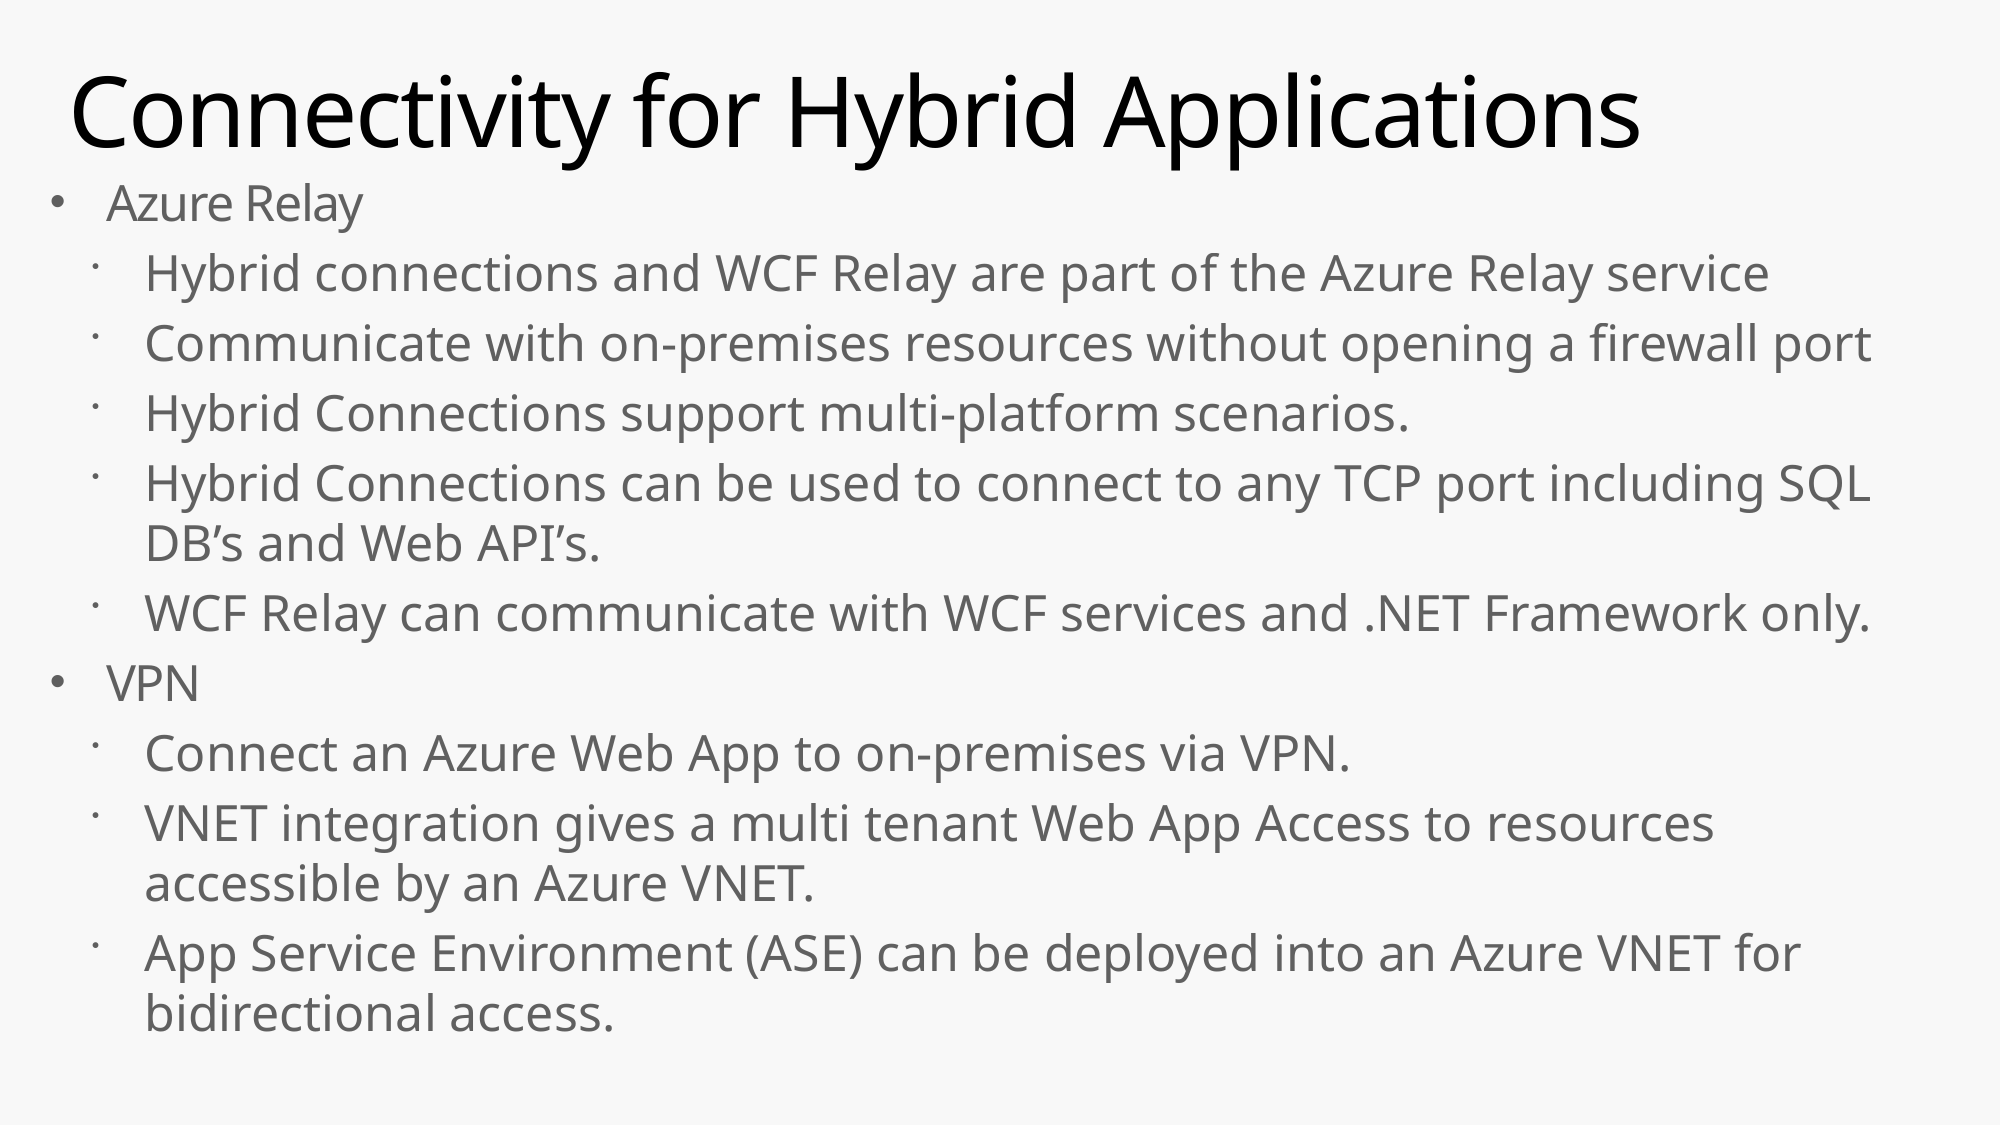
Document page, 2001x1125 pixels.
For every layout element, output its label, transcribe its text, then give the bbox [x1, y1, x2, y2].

title Connectivity for Hybrid Applications [44, 47, 1957, 196]
text_box Azure Relay Hybrid connections and WCF Relay are part of the Azure Relay service Communicate with on-premises resources without opening a firewall port Hybrid Connections support multi-platform scenarios. Hybrid Connections can be used to connect to any TCP port including SQL DB’s and Web API’s. WCF Relay can communicate with WCF services and .NET Framework only. VPN Connect an Azure Web App to on-premises via VPN. VNET integration gives a multi tenant Web App Access to resources accessible by an Azure VNET. App Service Environment (ASE) can be deployed into an Azure VNET for bidirectional access. [49, 196, 1875, 1125]
